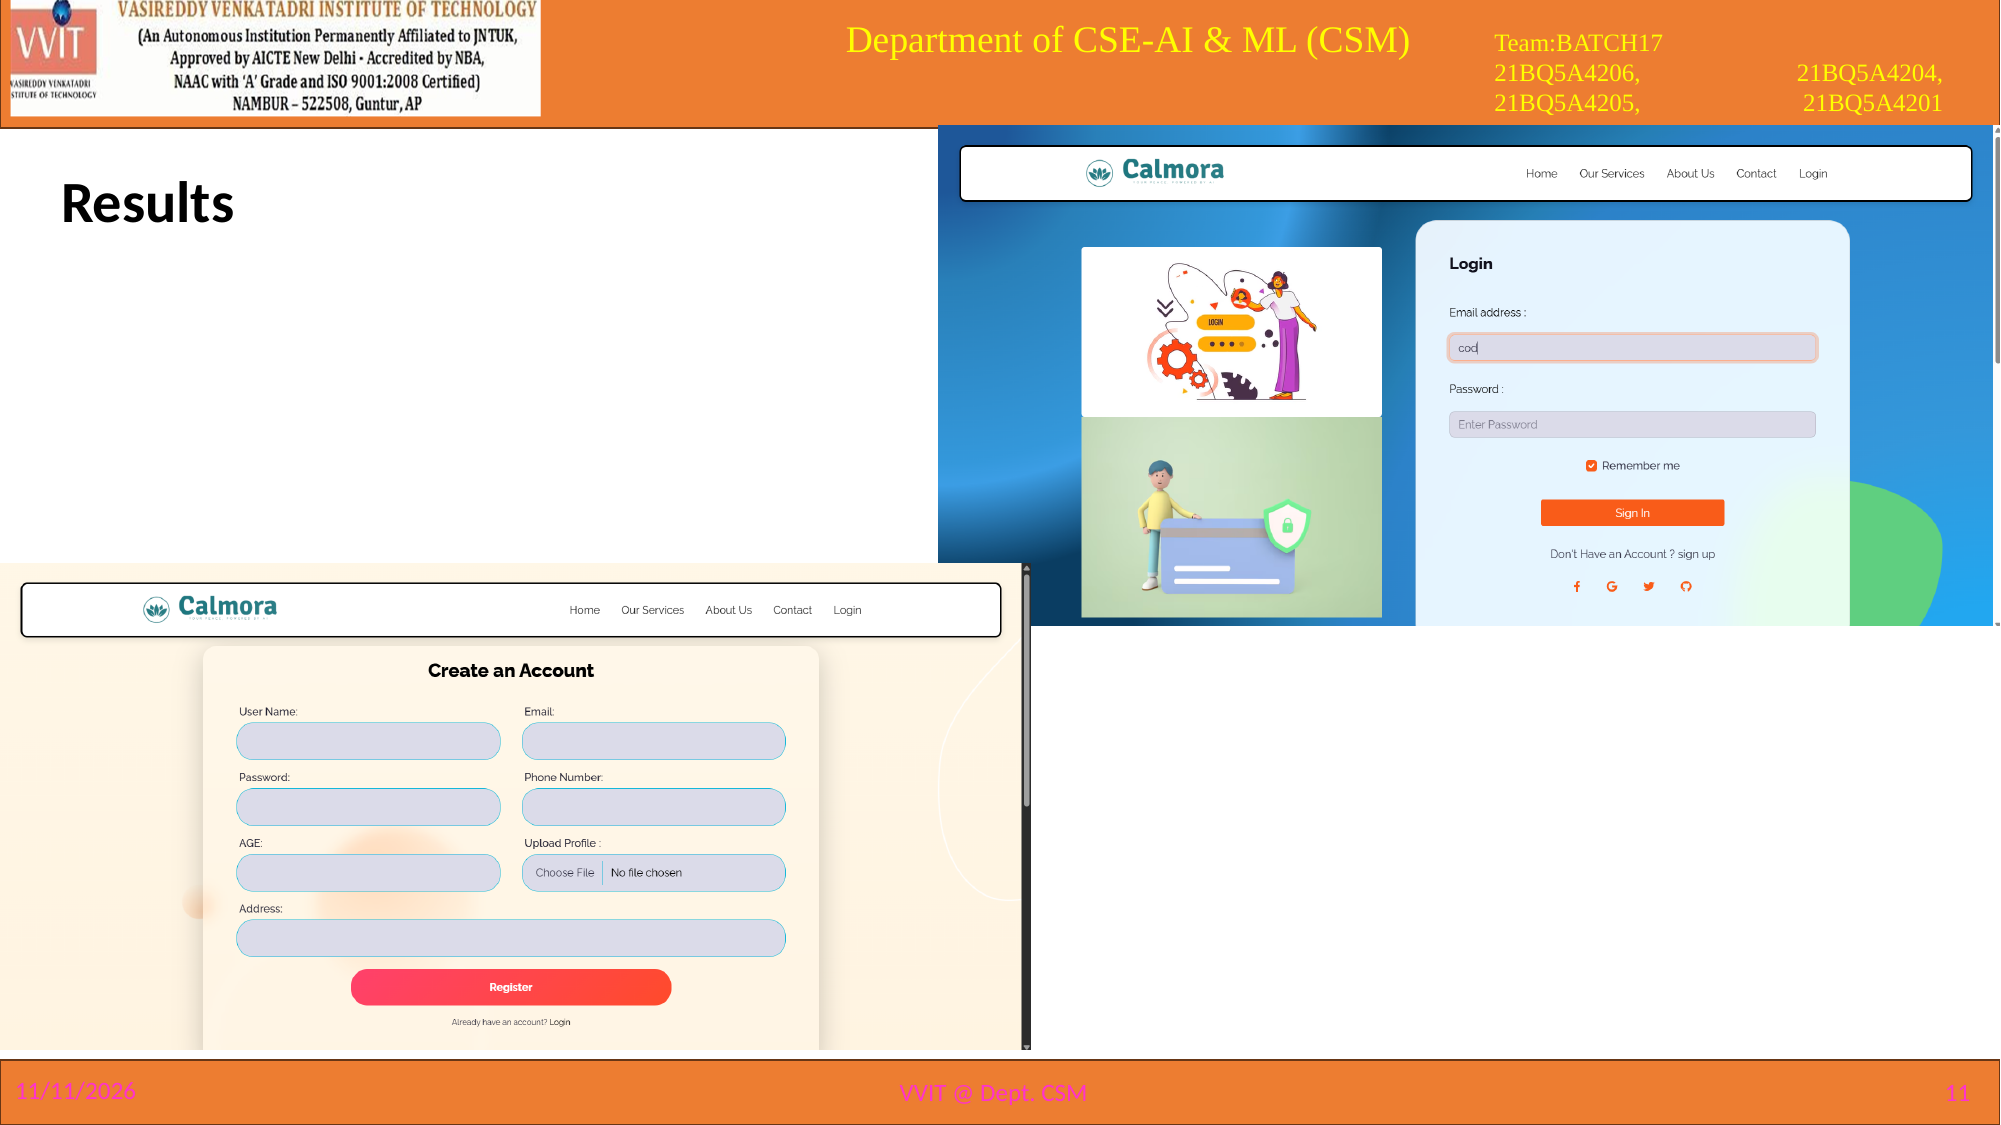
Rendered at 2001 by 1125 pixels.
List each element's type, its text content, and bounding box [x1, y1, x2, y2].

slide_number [0, 1059, 164, 1120]
picture [10, 0, 541, 117]
slide_number 11 [1884, 1062, 1986, 1120]
picture [0, 125, 2000, 1050]
footer VVIT @ Dept. CSM [656, 1061, 1331, 1122]
text_box Team:BATCH17 21BQ5A4206, 21BQ5A4204, 21BQ5A4205, 21BQ5A4201 [1479, 19, 1990, 124]
text_box Department of CSE-AI & ML (CSM) [0, 0, 2000, 129]
text_box [0, 1059, 2000, 1125]
text_box Results [46, 156, 937, 242]
